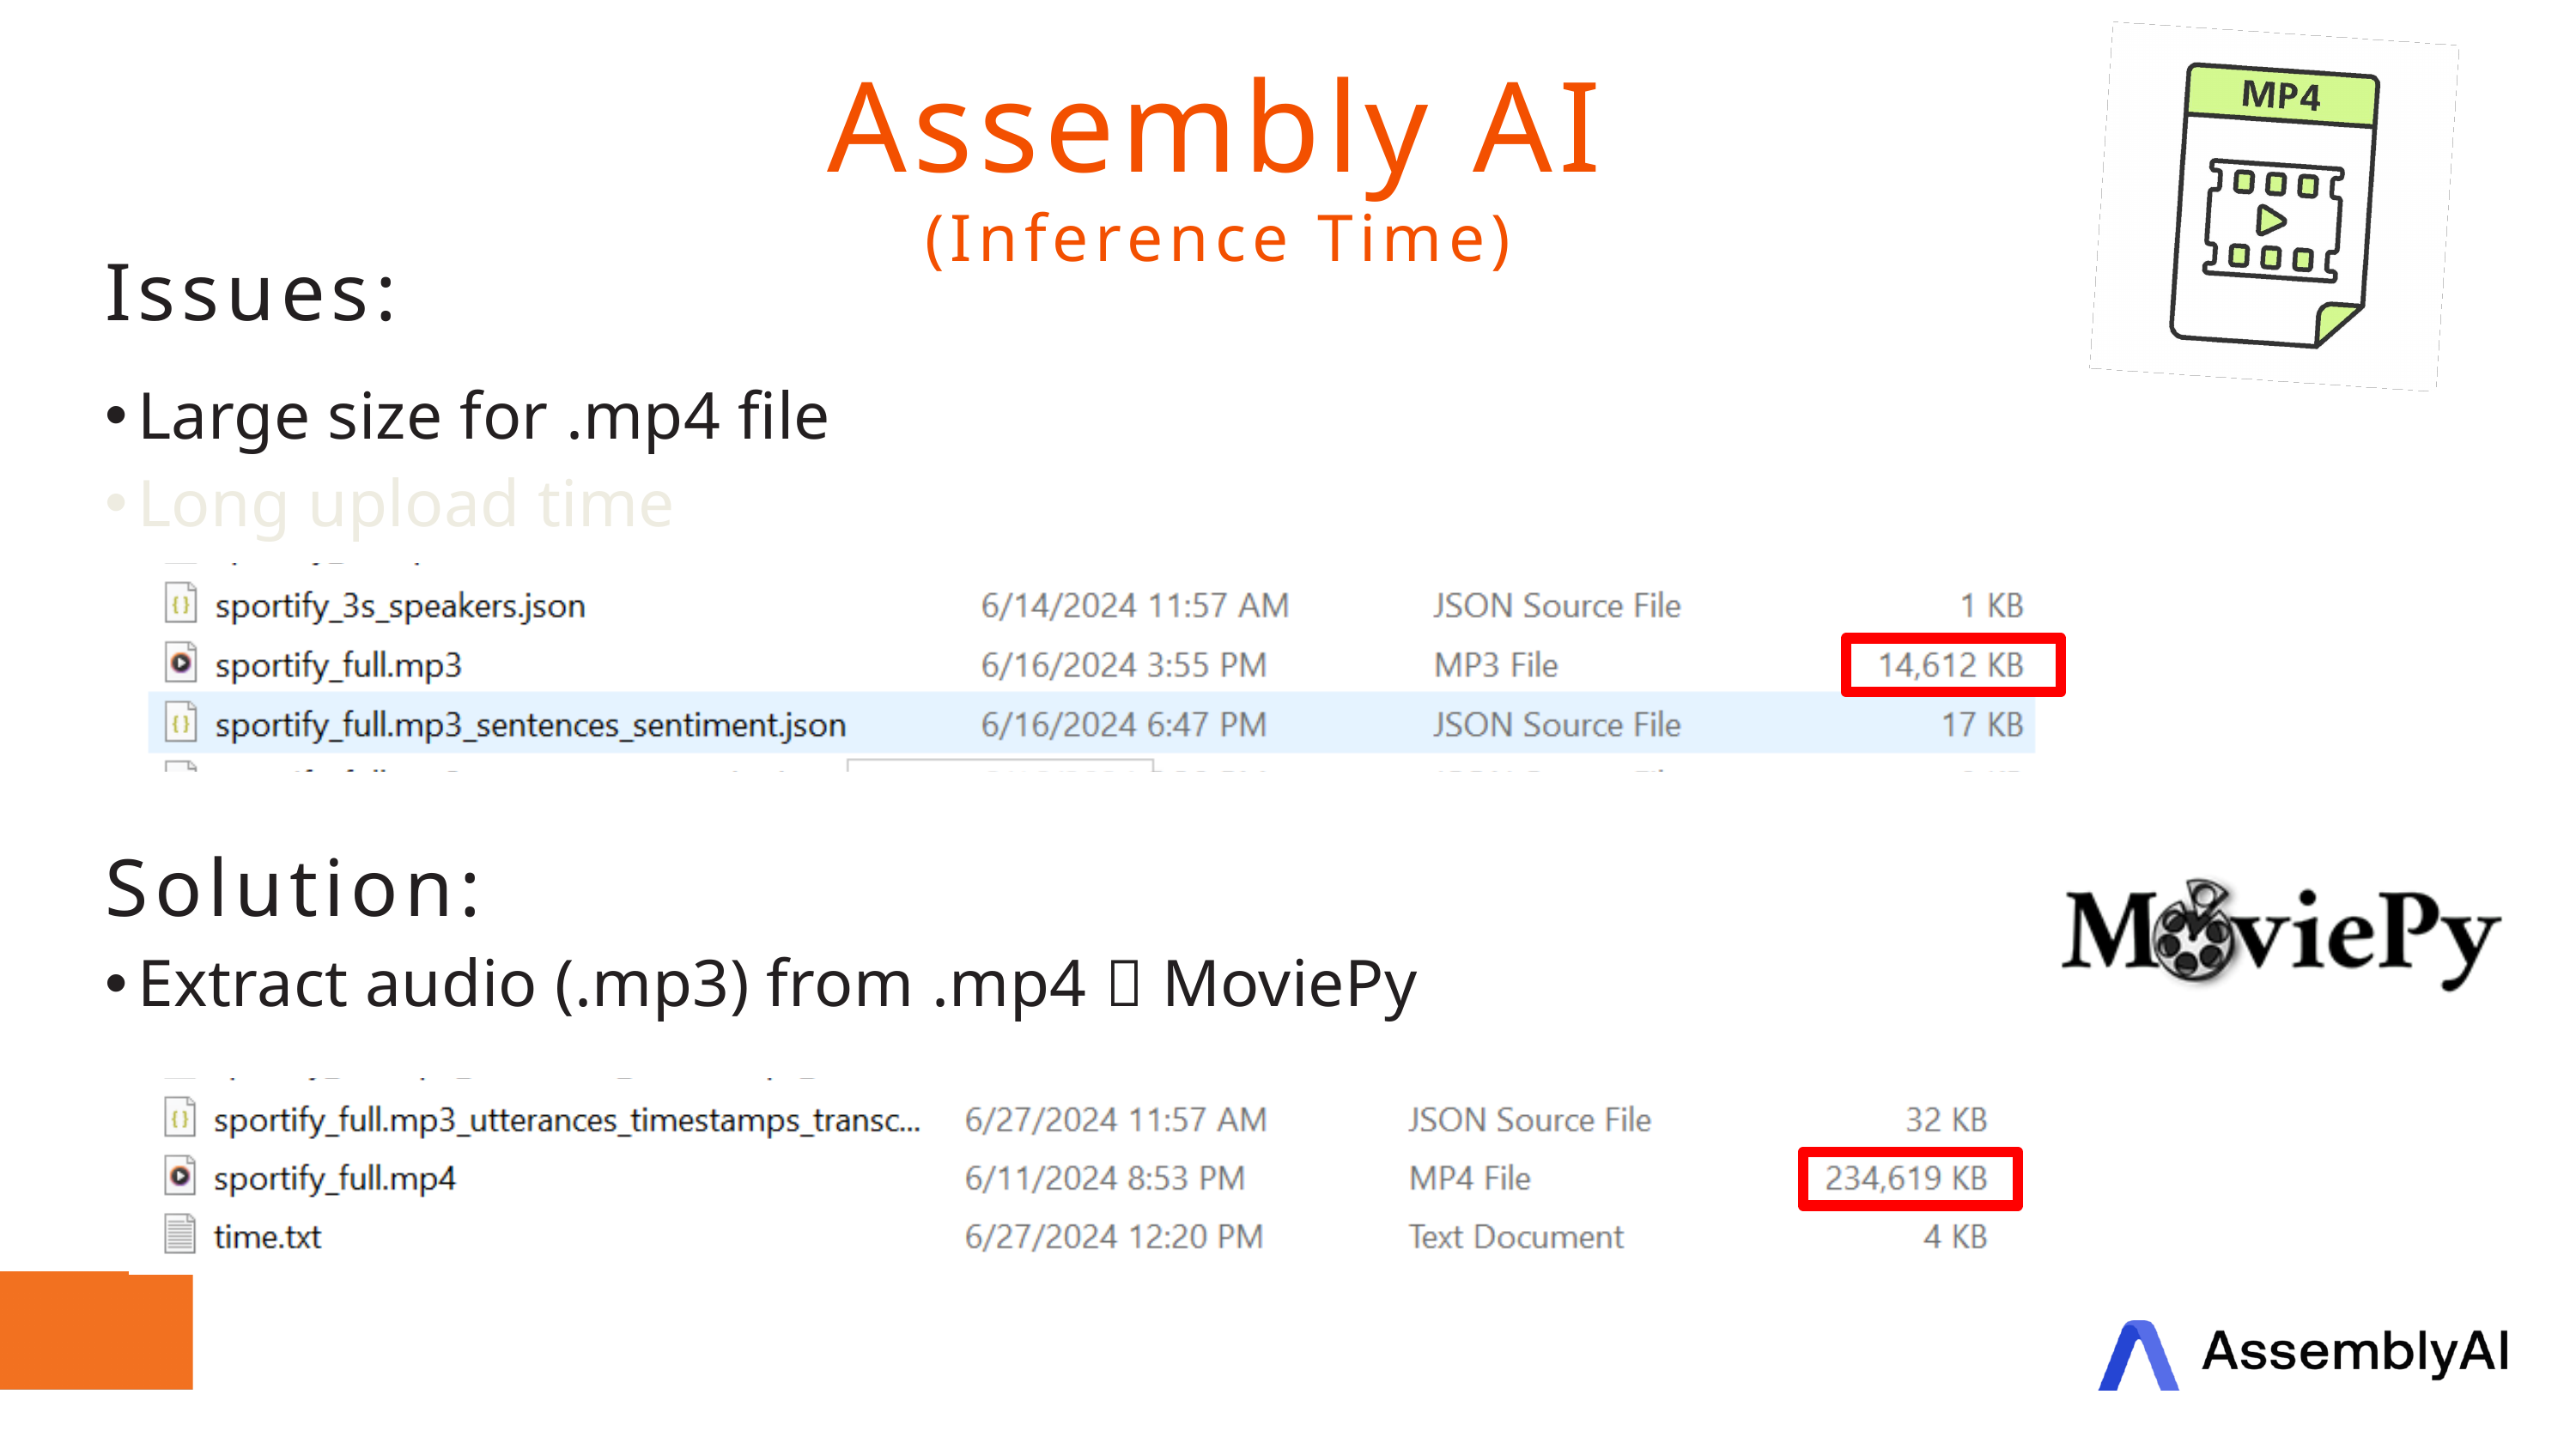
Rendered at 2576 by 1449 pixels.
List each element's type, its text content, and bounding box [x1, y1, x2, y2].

text_box Extract audio (.mp3) from .mp4  MoviePy [92, 944, 1518, 1030]
picture [1985, 831, 2576, 1022]
text_box Large size for .mp4 file Long upload time [92, 377, 1631, 585]
picture [128, 563, 2099, 773]
text_box Solution: [92, 842, 1319, 944]
text_box Assembly AI (Inference Time) [264, 47, 2096, 275]
text_box [0, 1271, 193, 1449]
text_box Issues: [92, 246, 1319, 354]
picture [128, 1077, 2062, 1275]
picture [2090, 21, 2459, 391]
picture [2098, 1247, 2507, 1449]
